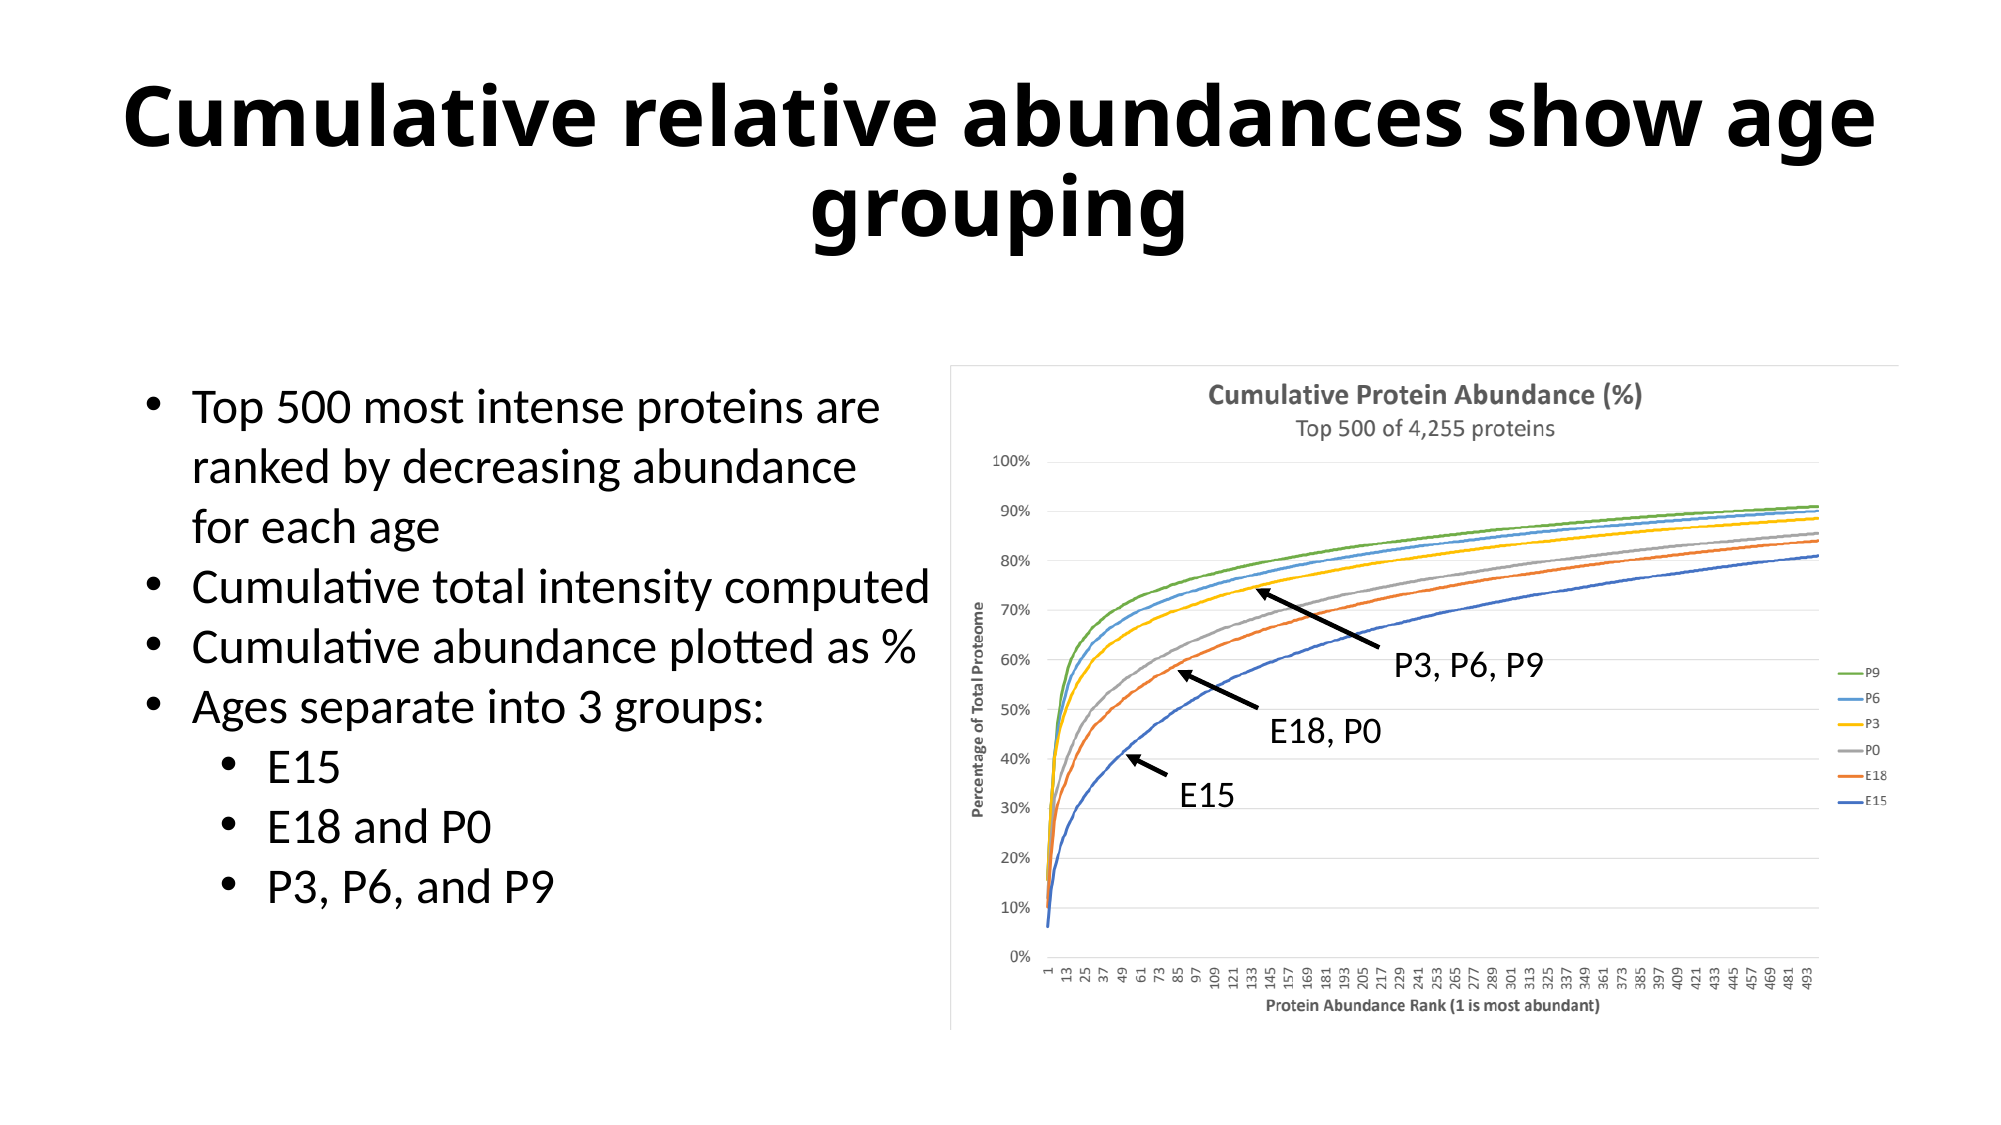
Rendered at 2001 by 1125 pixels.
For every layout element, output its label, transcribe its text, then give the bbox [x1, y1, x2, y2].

picture [949, 365, 1899, 1030]
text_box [1255, 588, 1380, 648]
text_box Top 500 most intense proteins are ranked by decreasing abundance for each age Cumulative total intensity computed Cumulative abundance plotted as % Ages separate into 3 groups: E15 E18 and P0 P3, P6, and P9 [130, 365, 947, 921]
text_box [1177, 670, 1259, 709]
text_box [1125, 754, 1168, 776]
title Cumulative relative abundances show age grouping [90, 55, 1910, 274]
